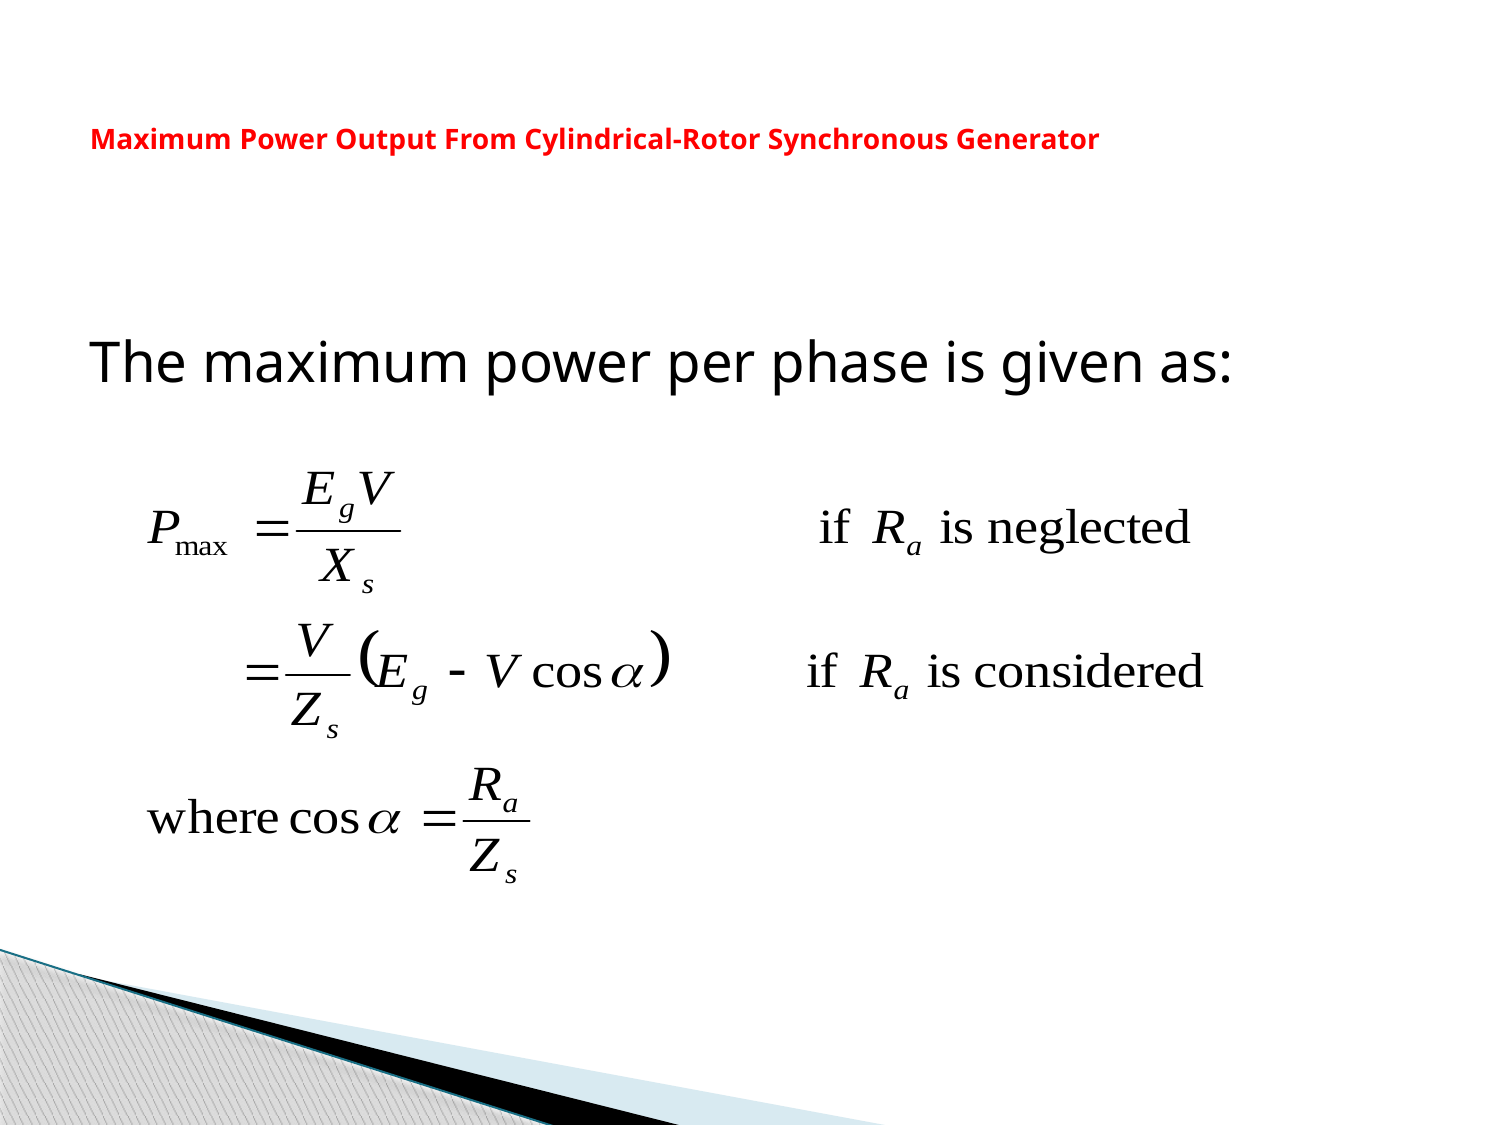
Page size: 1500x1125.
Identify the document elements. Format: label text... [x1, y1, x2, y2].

list The maximum power per phase is given as: [75, 243, 1425, 986]
picture [137, 458, 1500, 896]
title Maximum Power Output From Cylindrical-Rotor Synchronous Generator [75, 45, 1425, 233]
